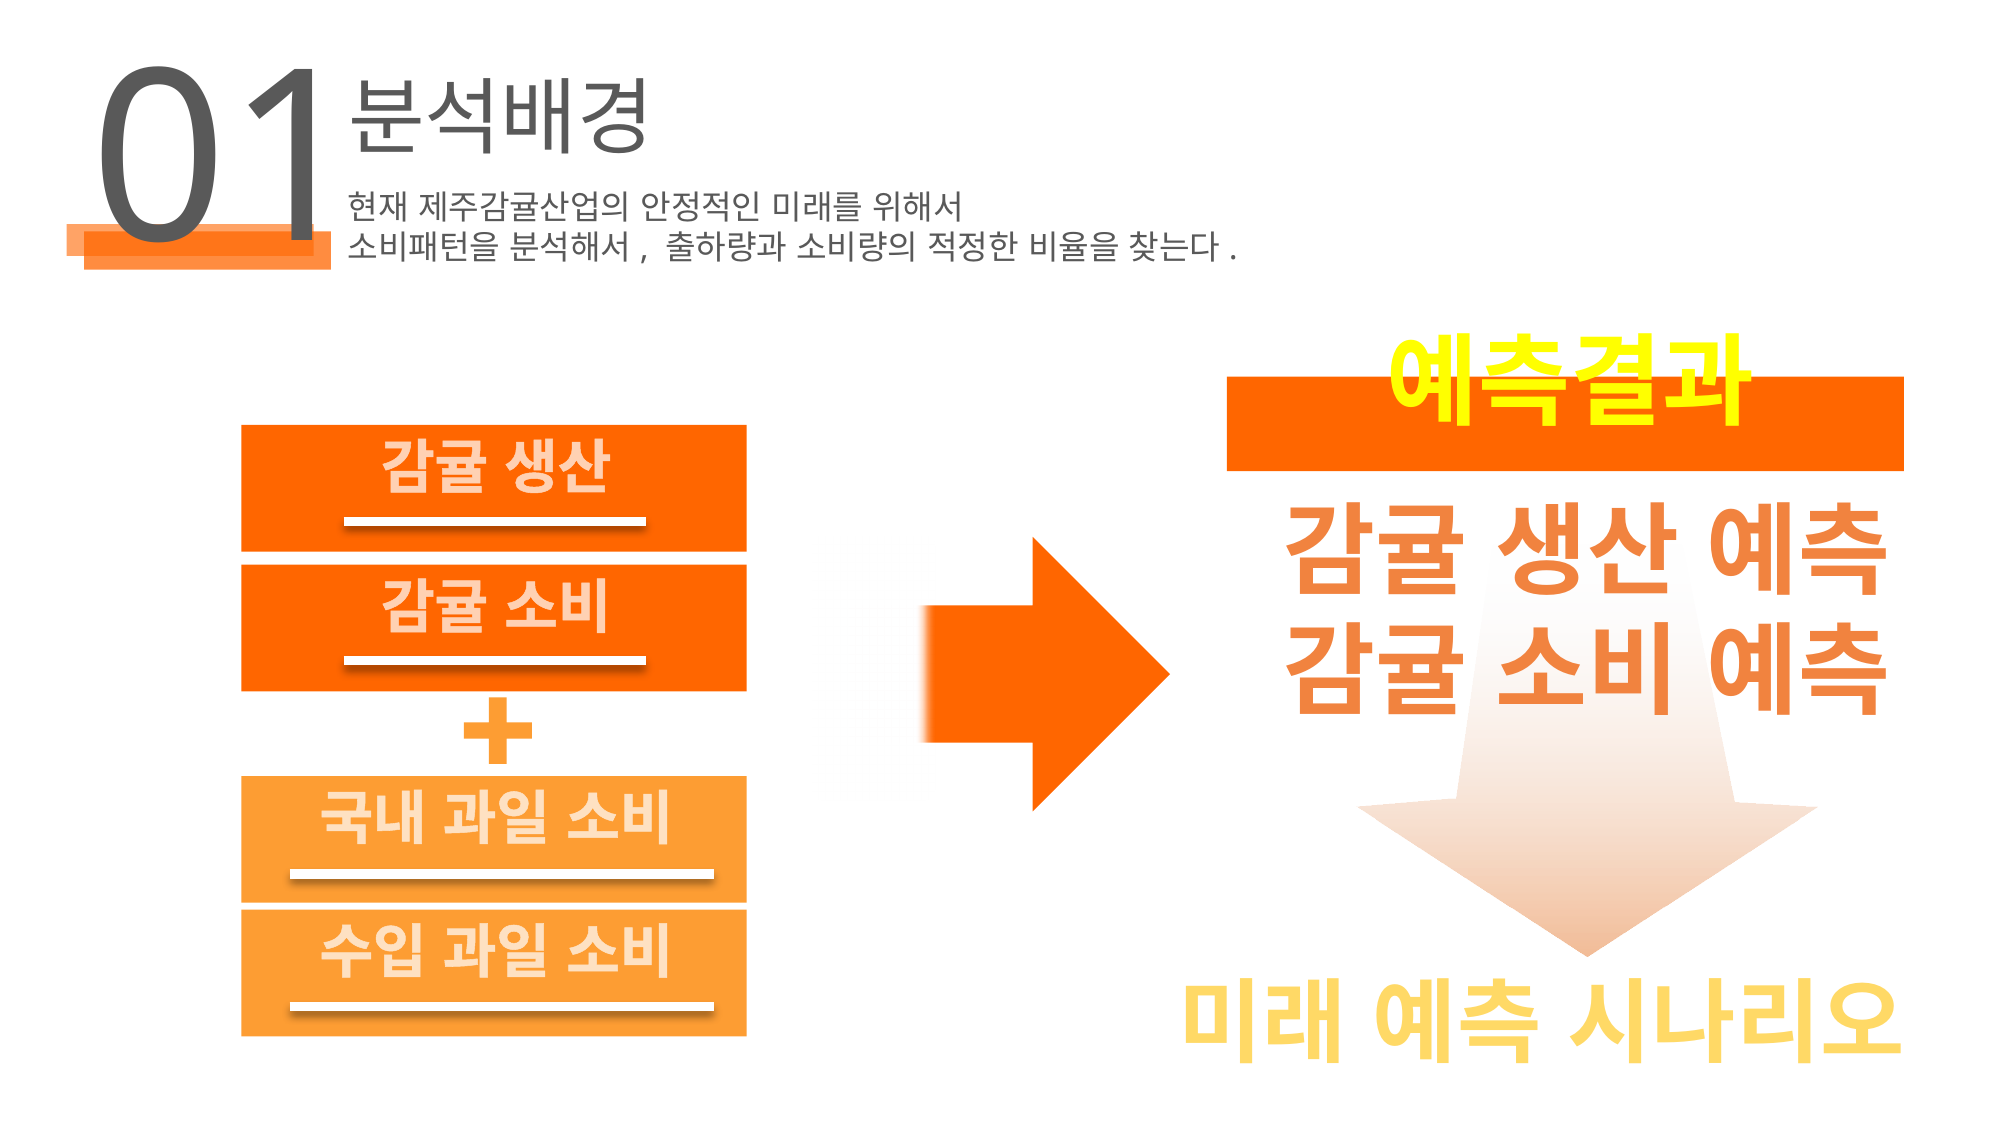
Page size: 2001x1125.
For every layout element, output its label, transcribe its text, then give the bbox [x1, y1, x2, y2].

text_box 감귤 생산 예측 감귤 소비 예측 [1268, 478, 1907, 734]
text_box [241, 421, 747, 1037]
text_box [1353, 734, 1821, 956]
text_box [1194, 310, 1904, 472]
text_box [66, 0, 1362, 300]
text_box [854, 495, 1129, 853]
text_box 미래 예측 시나리오 [1084, 956, 2000, 1082]
